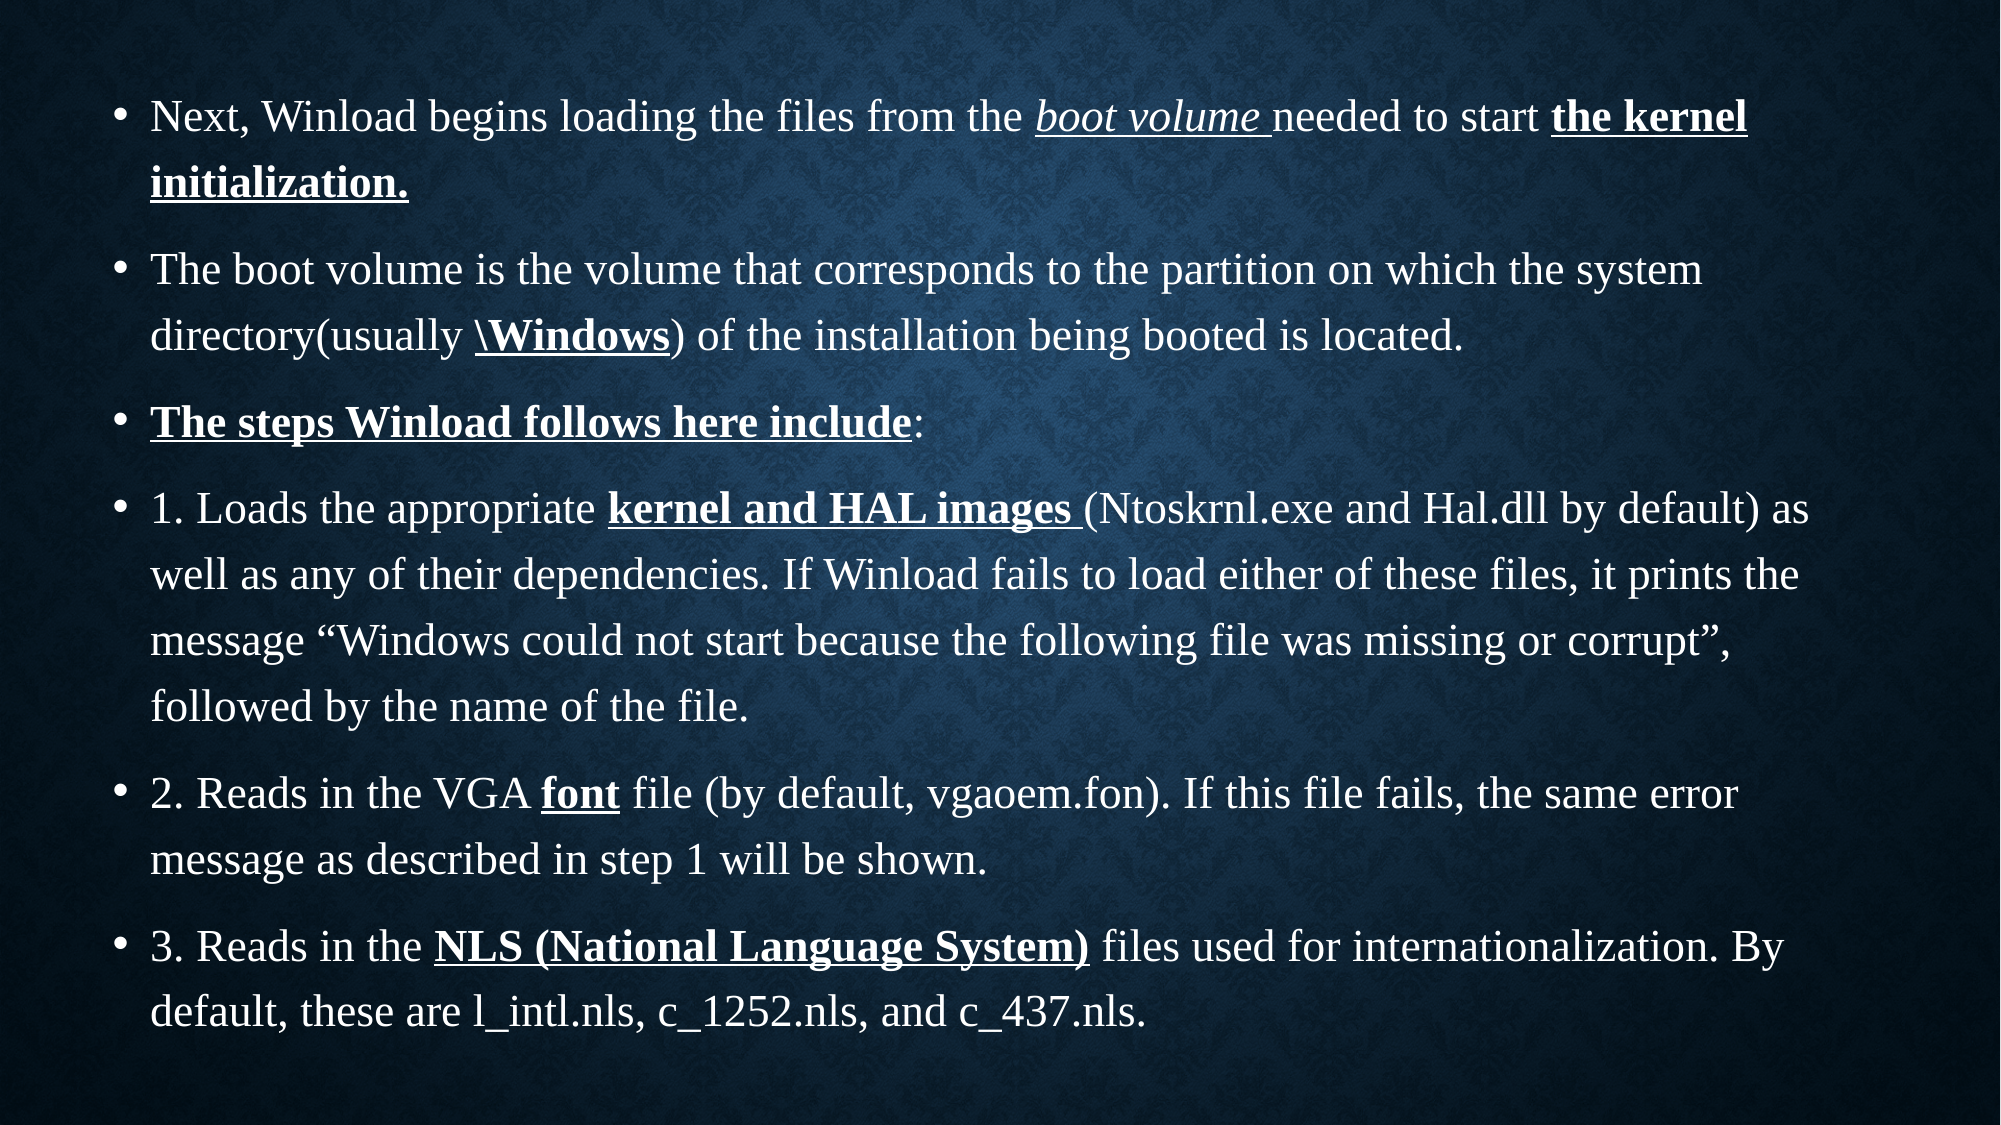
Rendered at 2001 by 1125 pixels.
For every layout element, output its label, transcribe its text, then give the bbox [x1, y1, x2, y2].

list Next, Winload begins loading the files from the boot volume needed to start the kernel initialization. The boot volume is the volume that corresponds to the partition on which the system directory(usually \Windows) of the installation being booted is located. The steps Winload follows here include: 1. Loads the appropriate kernel and HAL images (Ntoskrnl.exe and Hal.dll by default) as well as any of their dependencies. If Winload fails to load either of these files, it prints the message “Windows could not start because the following file was missing or corrupt”, followed by the name of the file. 2. Reads in the VGA font file (by default, vgaoem.fon). If this file fails, the same error message as described in step 1 will be shown. 3. Reads in the NLS (National Language System) files used for internationalization. By default, these are l_intl.nls, c_1252.nls, and c_437.nls. [97, 67, 1907, 1063]
